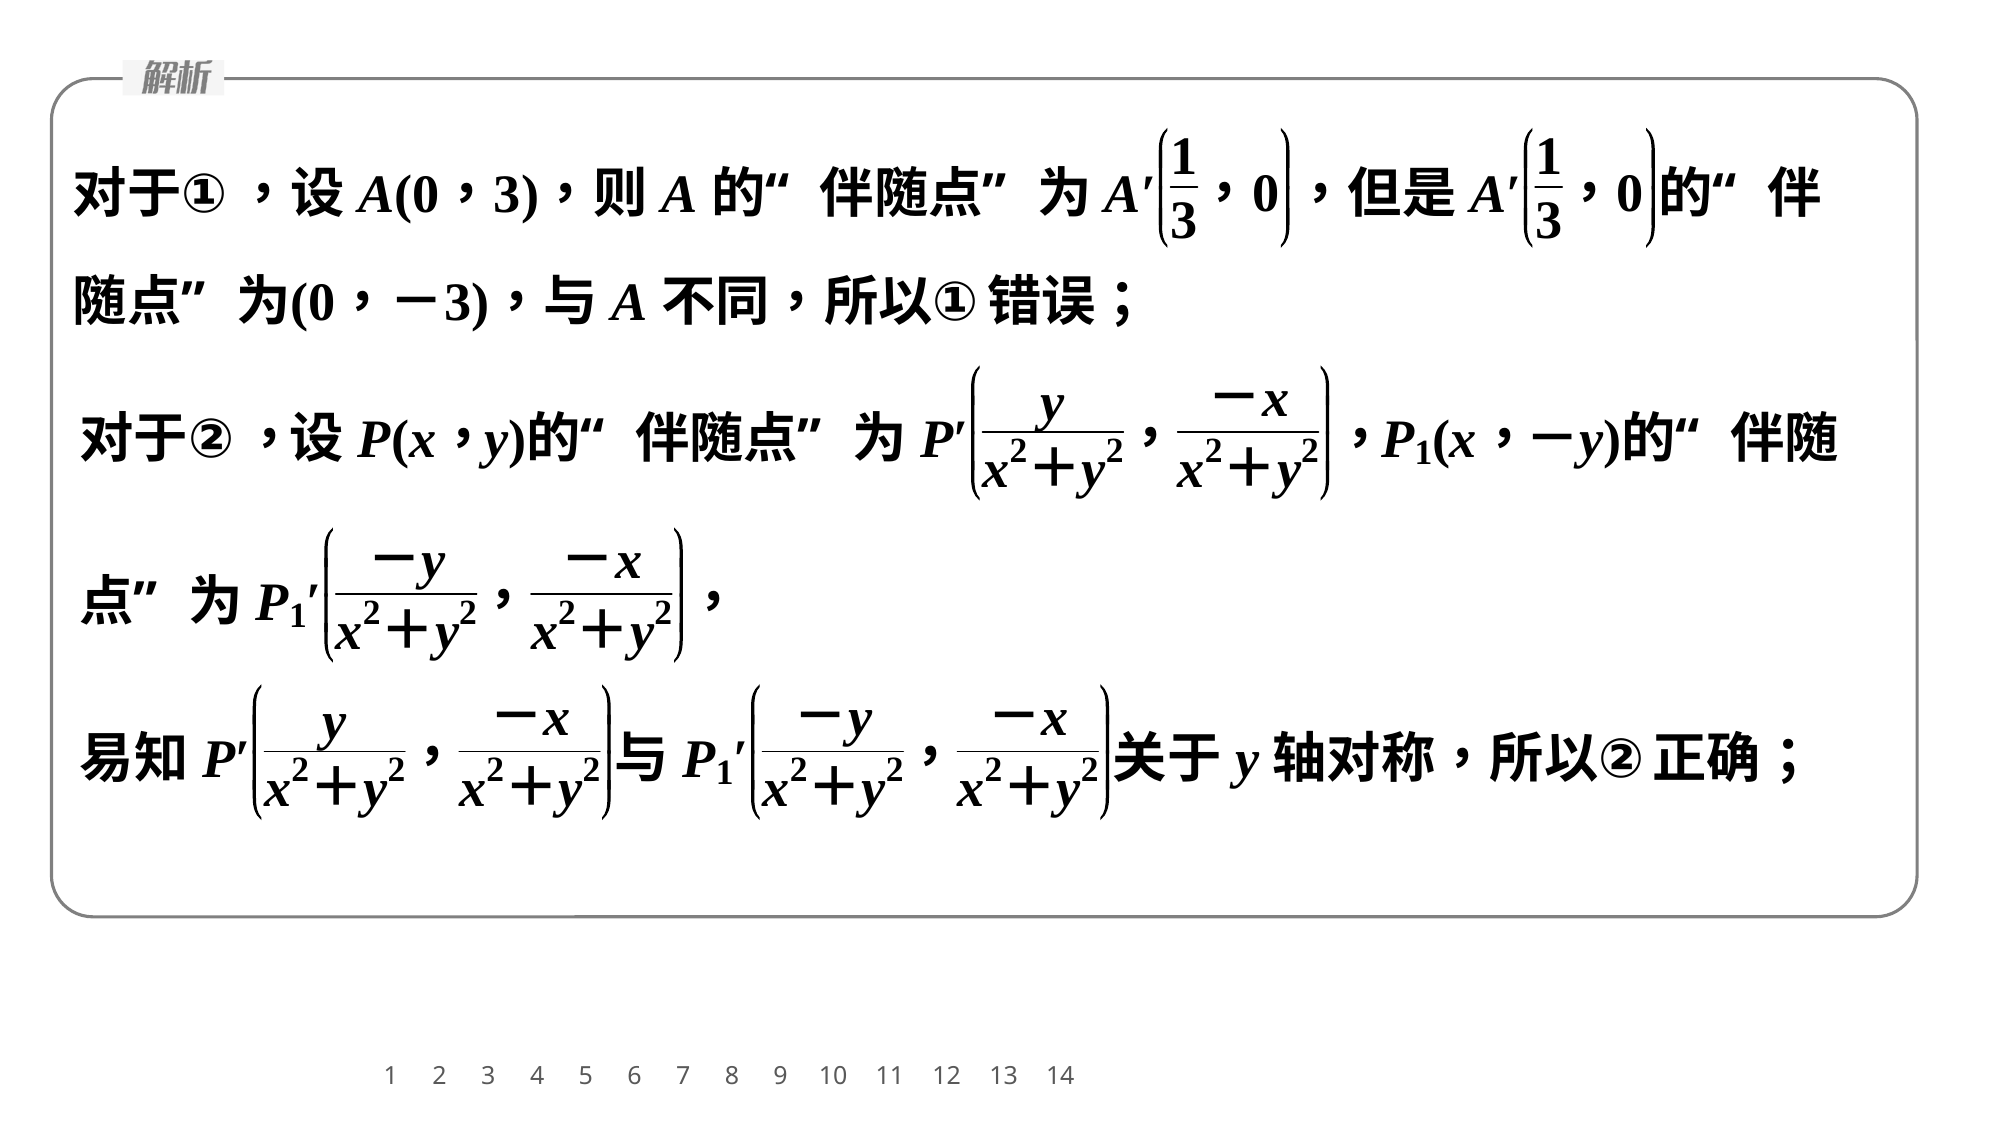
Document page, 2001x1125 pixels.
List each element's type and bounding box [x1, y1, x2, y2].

text_box [79, 670, 1964, 834]
text_box [72, 122, 1836, 350]
text_box [51, 60, 1918, 917]
text_box [79, 351, 1840, 670]
